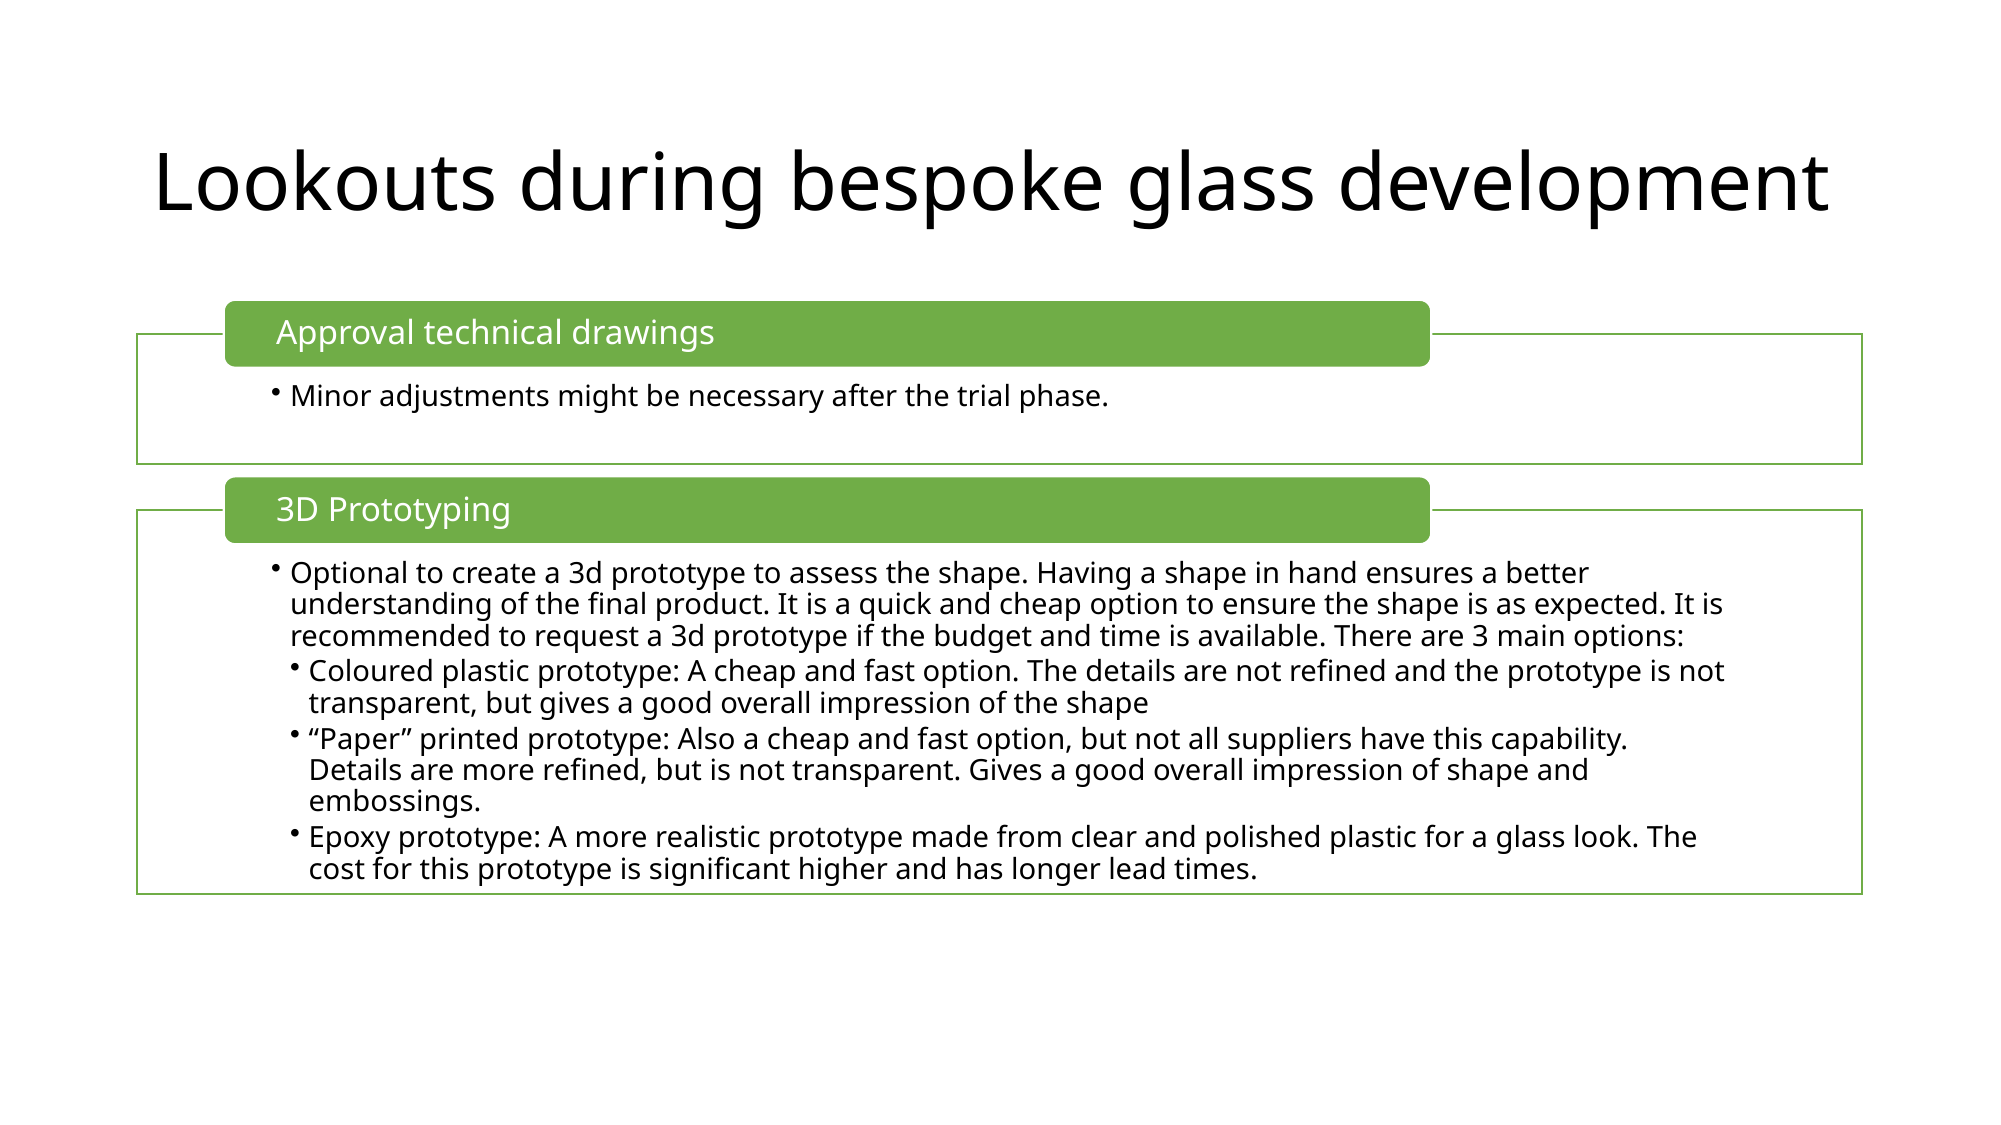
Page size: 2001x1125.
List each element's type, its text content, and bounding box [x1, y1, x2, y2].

title Lookouts during bespoke glass development [137, 91, 1863, 278]
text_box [137, 299, 1863, 895]
